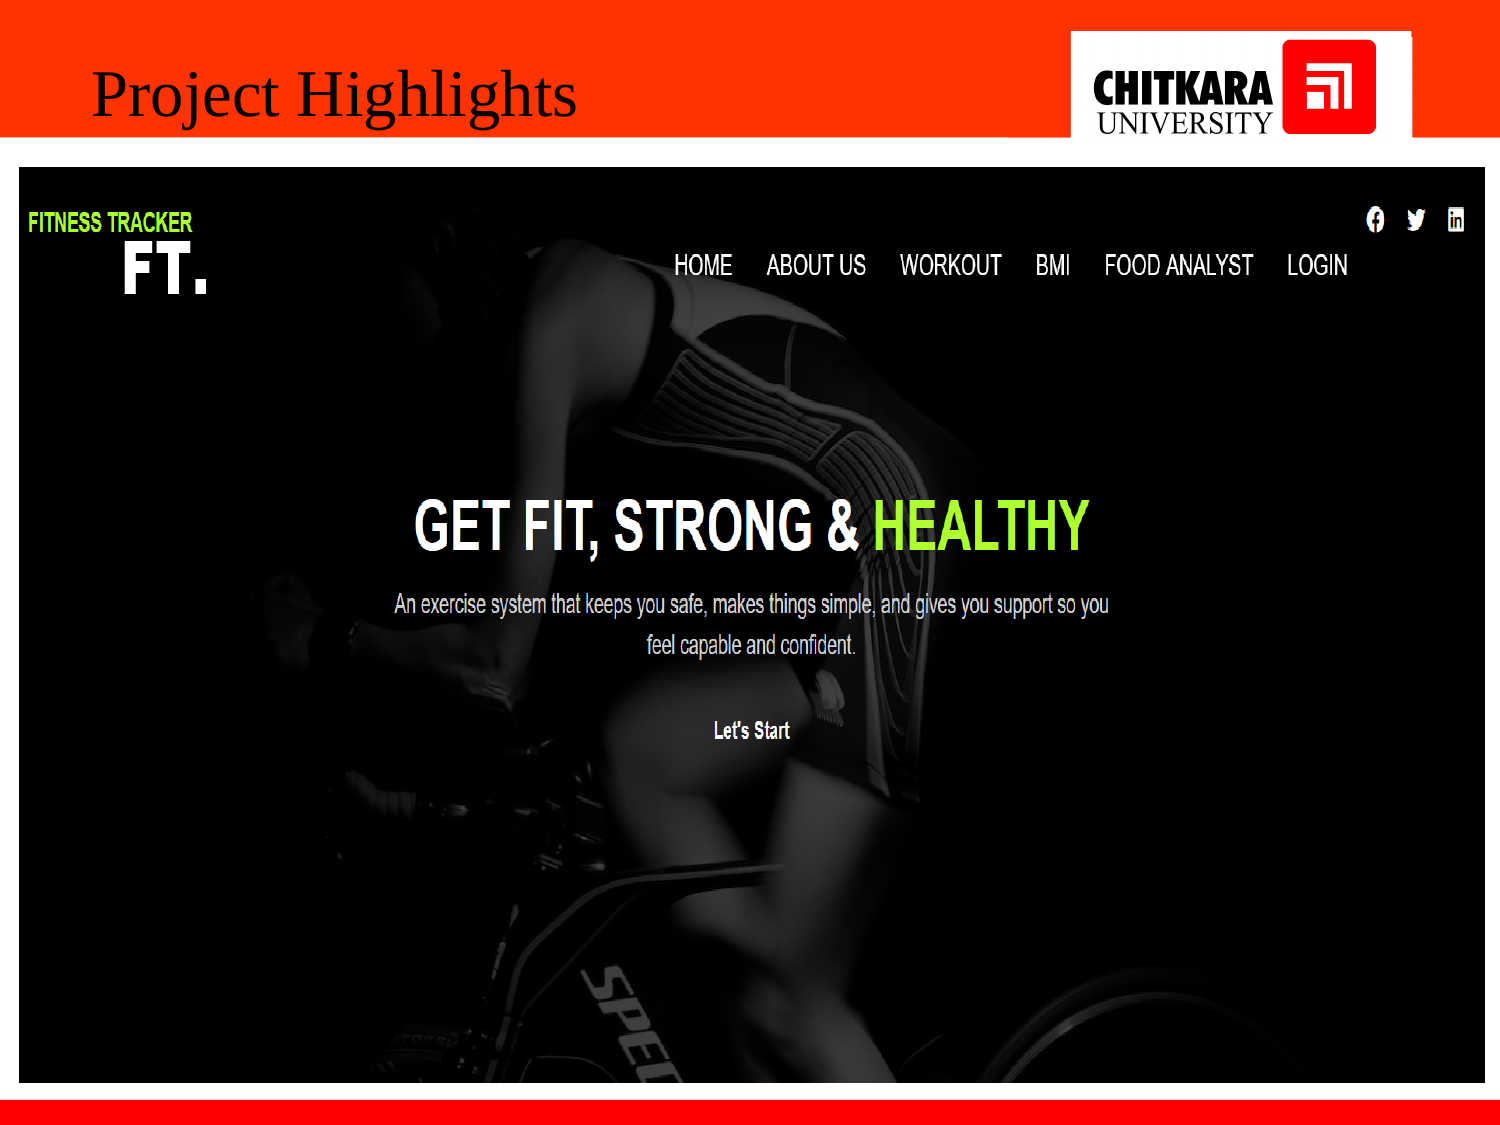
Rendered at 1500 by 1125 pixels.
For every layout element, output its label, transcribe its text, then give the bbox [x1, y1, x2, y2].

text_box Project Highlights [76, 42, 963, 138]
picture [1074, 37, 1391, 138]
picture [19, 167, 1485, 1083]
